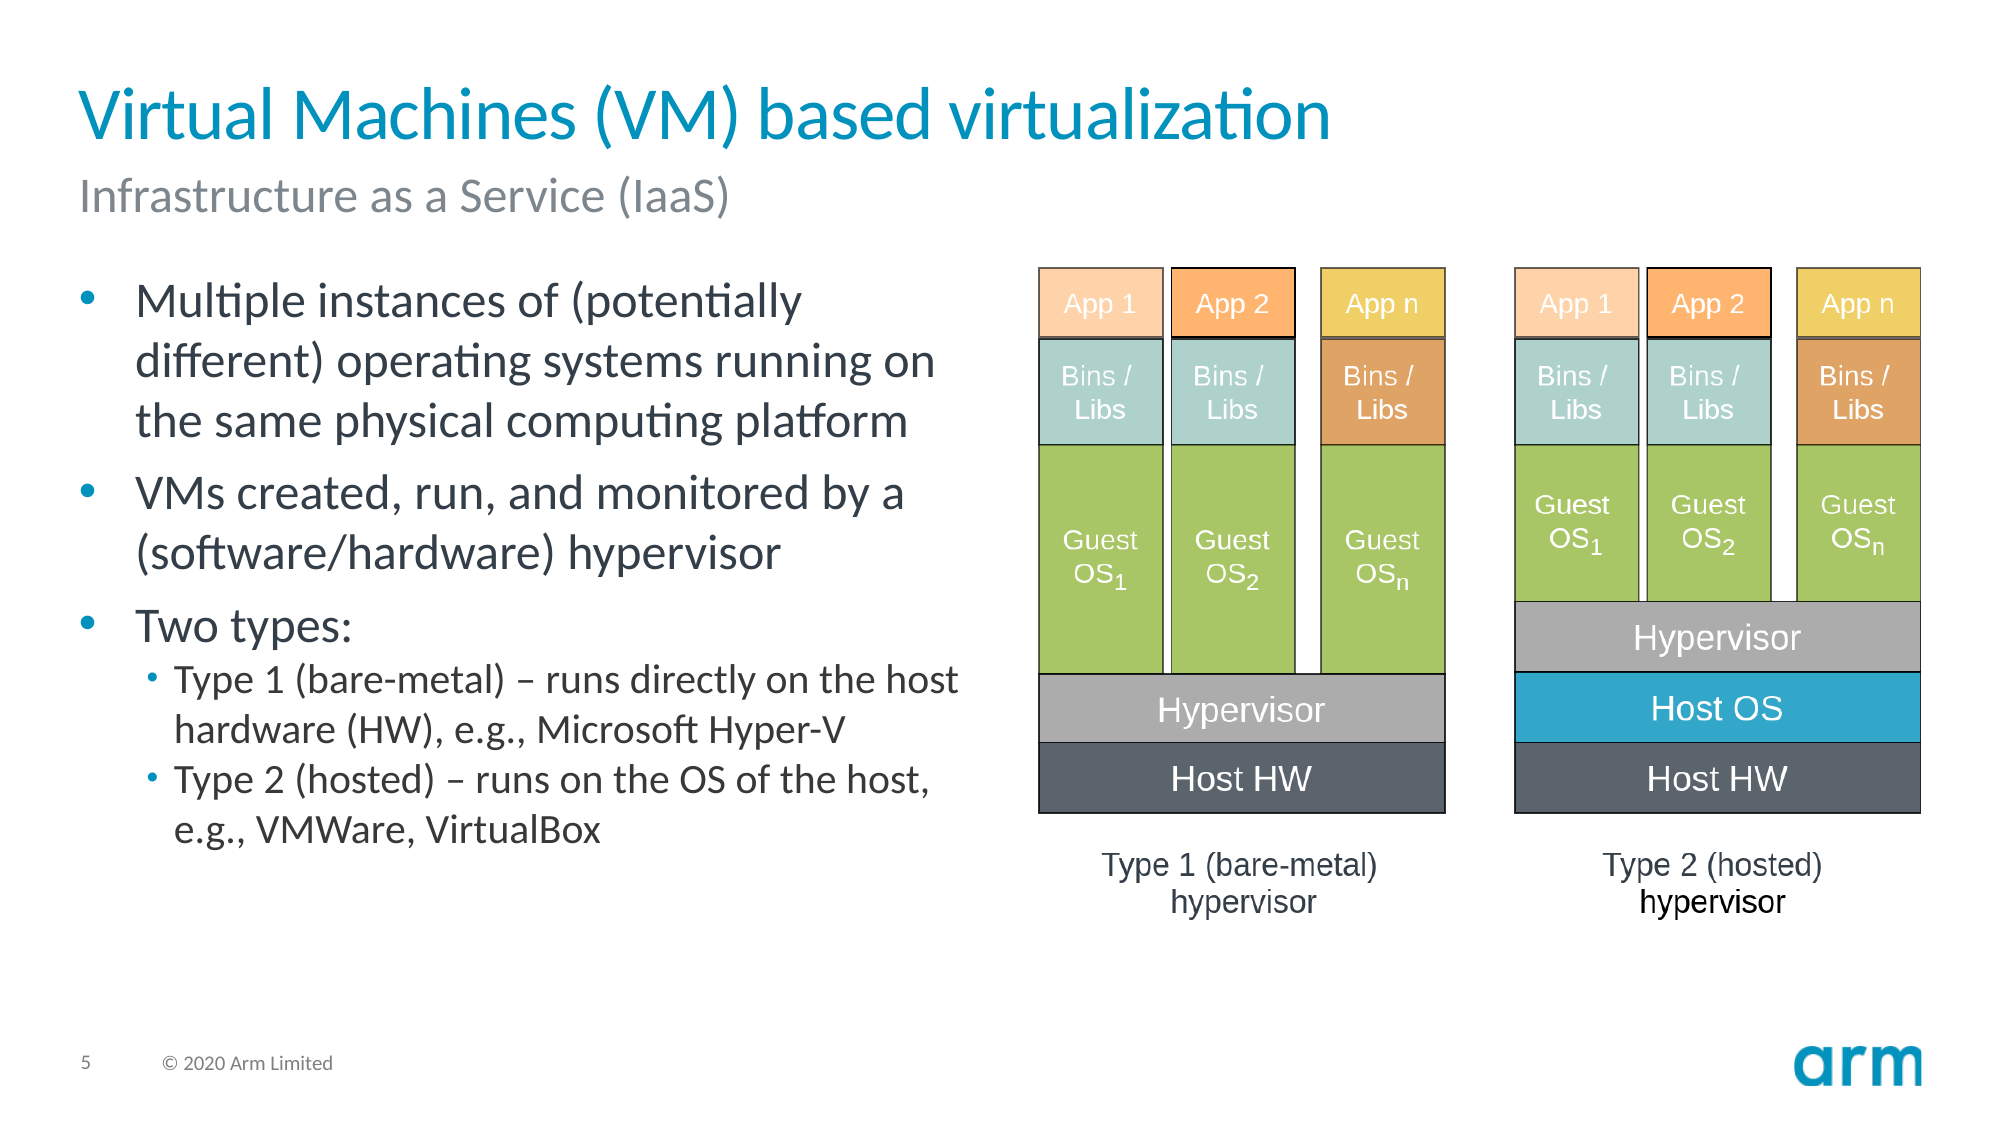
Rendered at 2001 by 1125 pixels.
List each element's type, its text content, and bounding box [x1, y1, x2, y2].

list Multiple instances of (potentially different) operating systems running on the same physical computing platform VMs created, run, and monitored by a (software/hardware) hypervisor Two types: Type 1 (bare-metal) – runs directly on the host hardware (HW), e.g., Microsoft Hyper-V Type 2 (hosted) – runs on the OS of the host, e.g., VMWare, VirtualBox [78, 267, 978, 938]
list Infrastructure as a Service (IaaS) [78, 162, 1922, 220]
title Virtual Machines (VM) based virtualization [78, 78, 1922, 162]
picture [1038, 267, 1921, 928]
